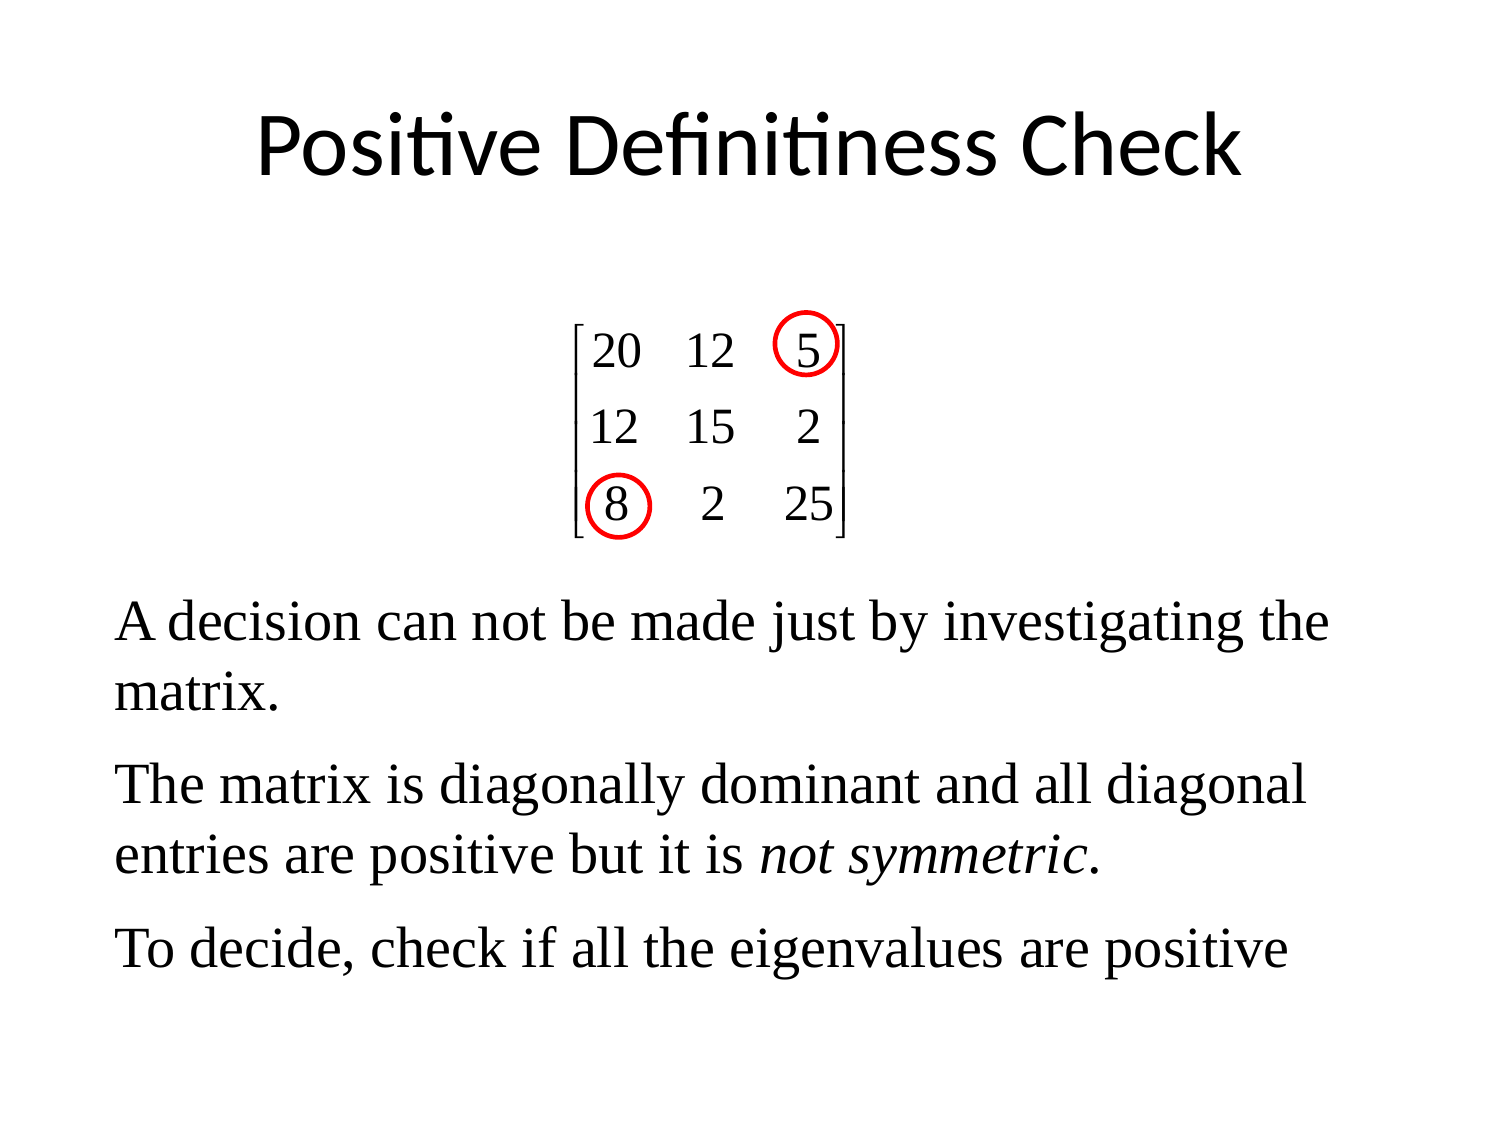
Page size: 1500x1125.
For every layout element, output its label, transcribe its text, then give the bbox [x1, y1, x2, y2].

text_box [587, 312, 838, 538]
title Positive Definitiness Check [75, 45, 1425, 233]
text_box A decision can not be made just by investigating the matrix. The matrix is diagonally dominant and all diagonal entries are positive but it is not symmetric. To decide, check if all the eigenvalues are positive [99, 575, 1450, 987]
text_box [562, 312, 865, 551]
